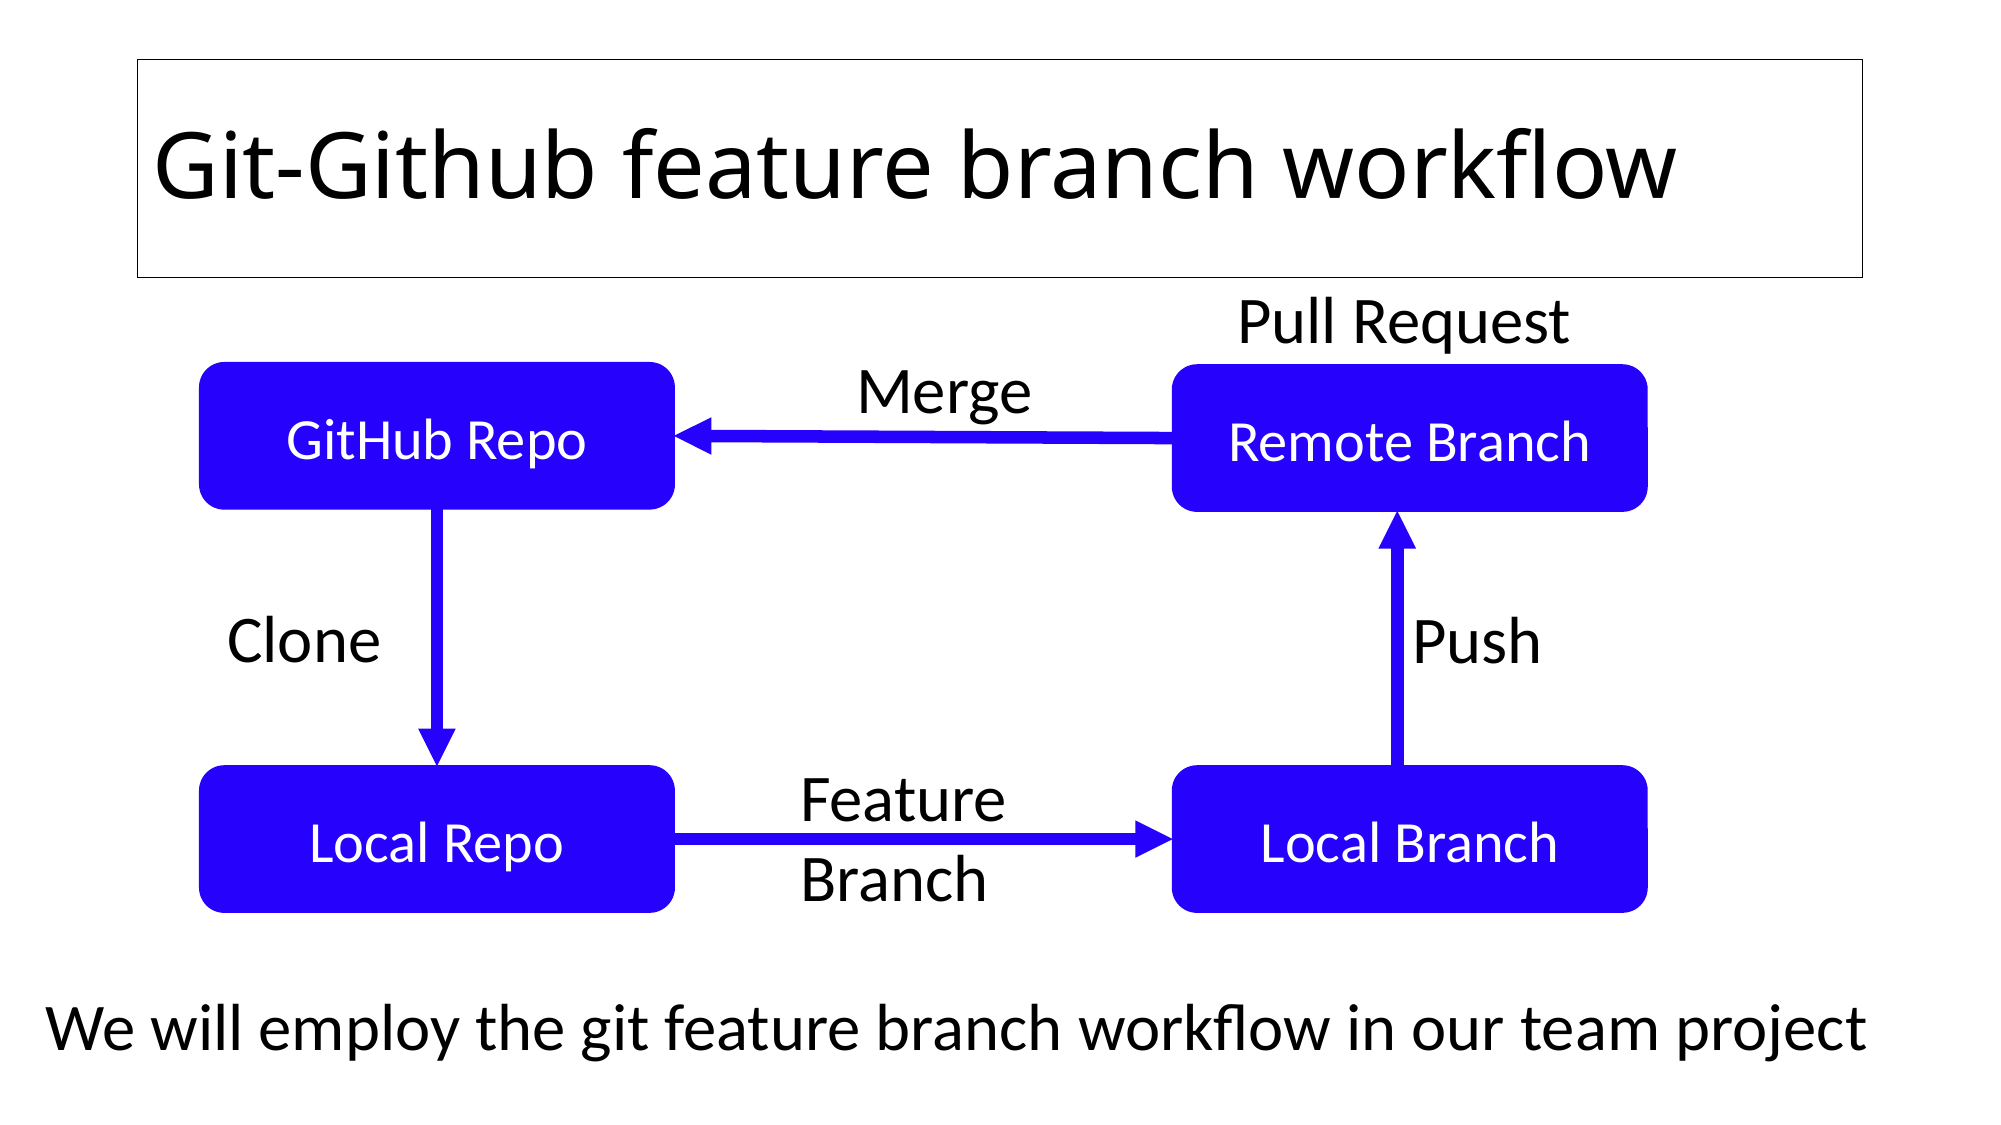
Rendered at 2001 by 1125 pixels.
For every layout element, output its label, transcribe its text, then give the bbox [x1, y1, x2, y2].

text_box Clone [212, 588, 436, 684]
text_box Local Repo [198, 765, 675, 913]
text_box GitHub Repo [198, 361, 675, 510]
text_box We will employ the git feature branch workflow in our team project [30, 976, 1931, 1071]
text_box Merge [841, 339, 1108, 435]
text_box Feature Branch [785, 840, 1049, 922]
text_box Push [1398, 589, 1622, 685]
text_box Feature Branch [785, 747, 1049, 839]
text_box Pull Request [1222, 269, 1647, 364]
title Git-Github feature branch workflow [137, 59, 1863, 278]
text_box Local Branch [1171, 765, 1648, 913]
text_box Remote Branch [1171, 364, 1648, 512]
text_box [673, 435, 1173, 439]
